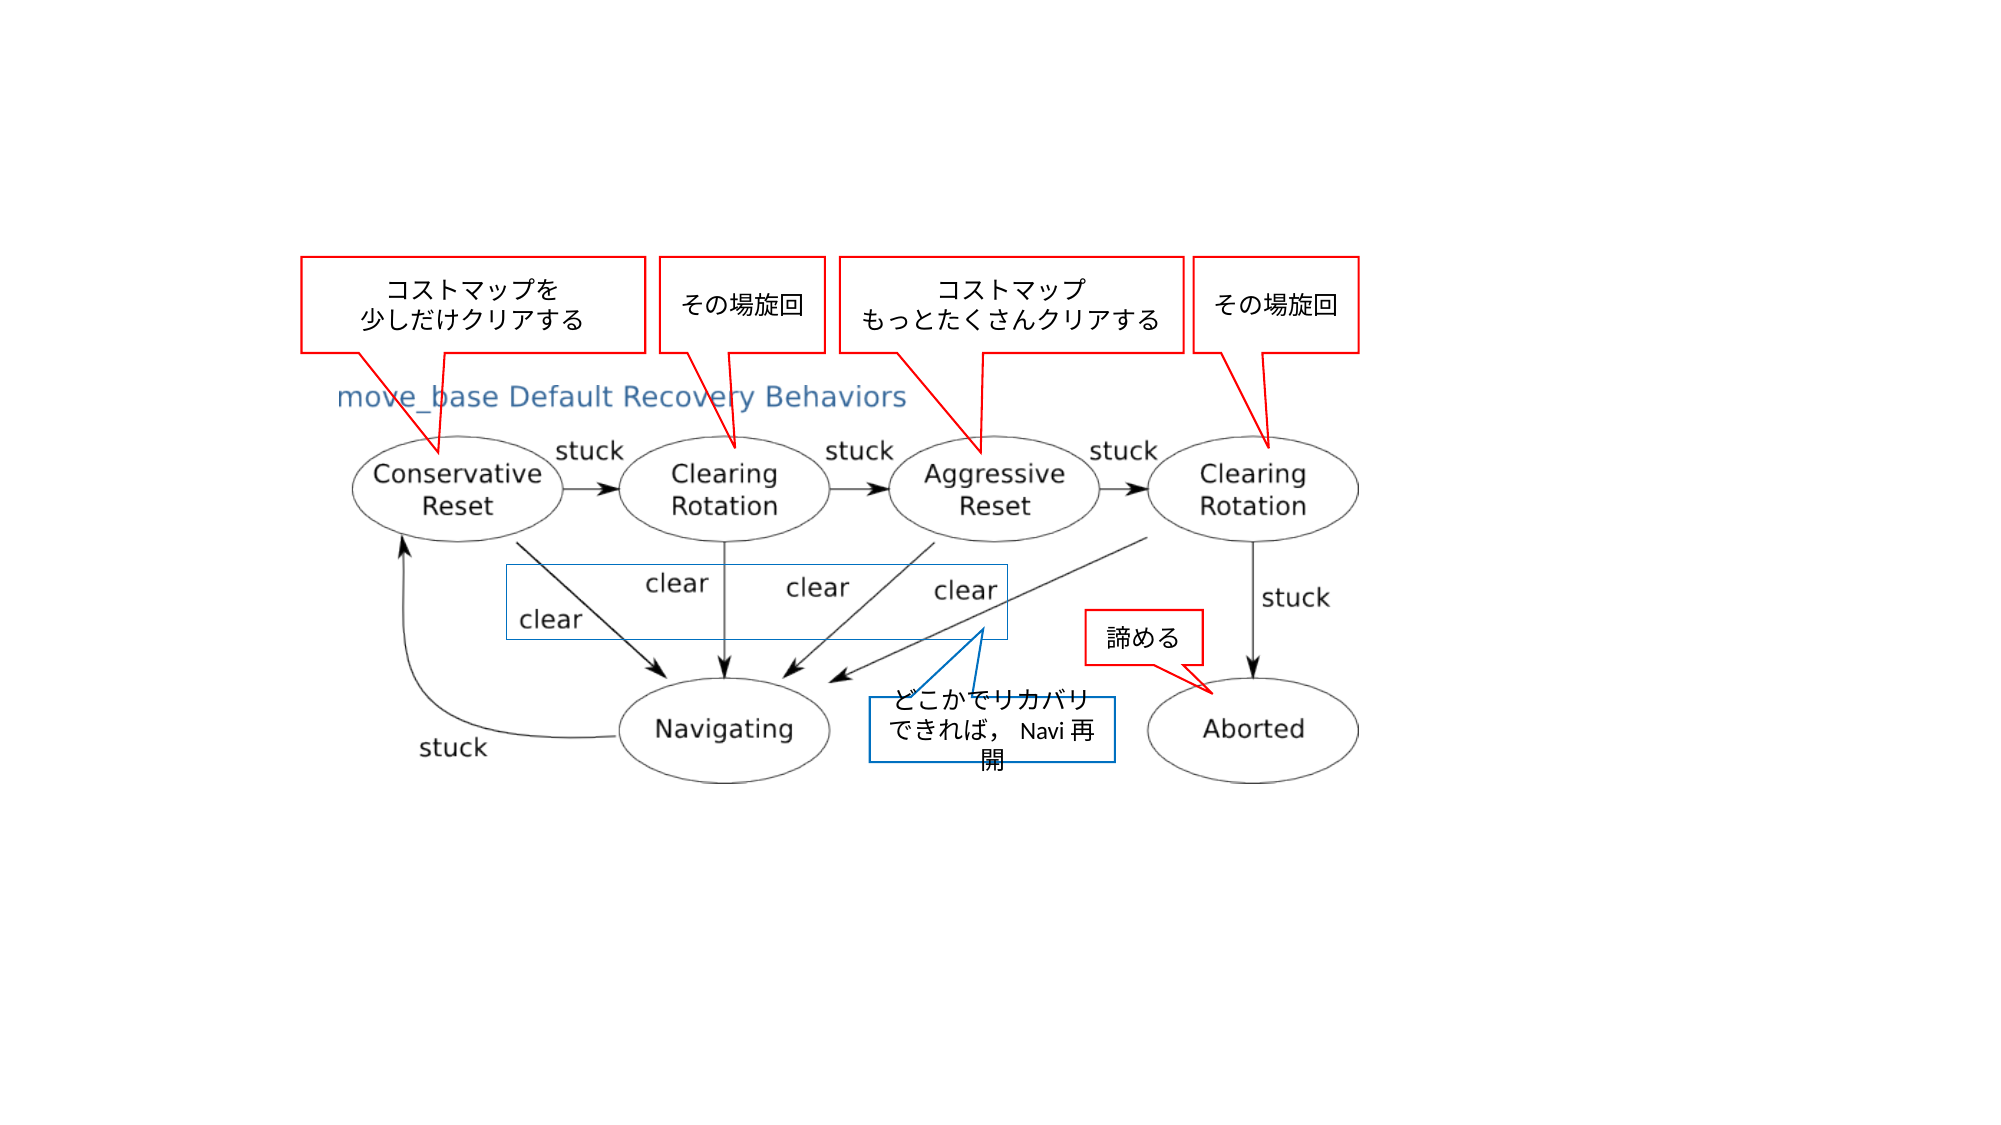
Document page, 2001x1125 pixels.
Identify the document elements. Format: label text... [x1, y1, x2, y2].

text_box その場旋回 [1192, 255, 1360, 385]
text_box コストマップ もっとたくさんクリアする [838, 255, 1185, 385]
picture [338, 385, 1359, 784]
text_box コストマップを 少しだけクリアする [300, 255, 647, 385]
text_box その場旋回 [658, 255, 826, 385]
